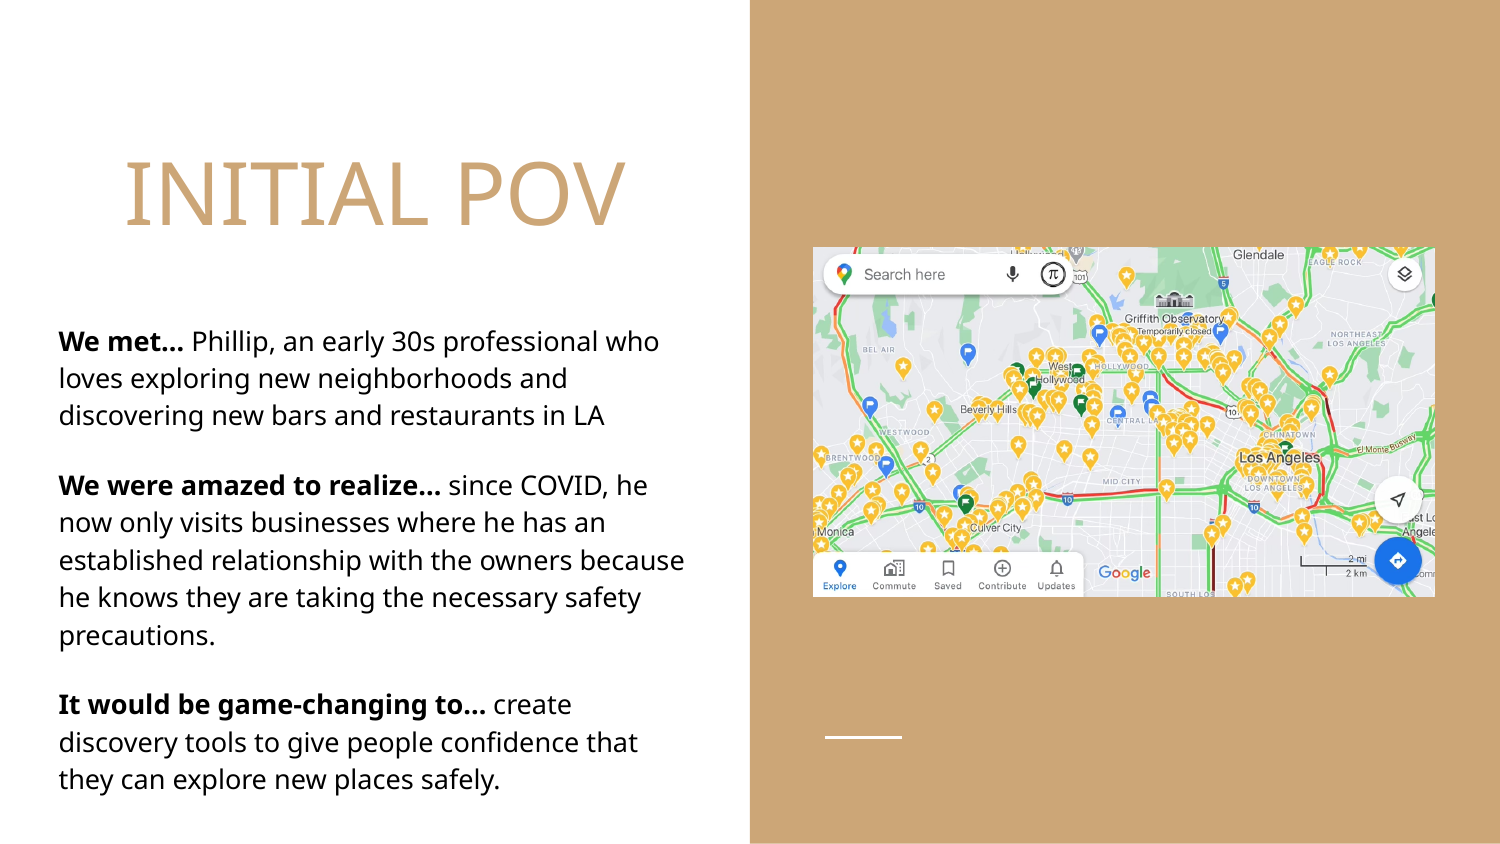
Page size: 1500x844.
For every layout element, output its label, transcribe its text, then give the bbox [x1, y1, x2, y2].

title INITIAL POV [43, 119, 708, 258]
subtitle We met… Phillip, an early 30s professional who loves exploring new neighborhoods and discovering new bars and restaurants in LA We were amazed to realize… since COVID, he now only visits businesses where he has an established relationship with the owners because he knows they are taking the necessary safety precautions. It would be game-changing to… create discovery tools to give people confidence that they can explore new places safely. [43, 304, 708, 698]
picture [813, 246, 1436, 597]
